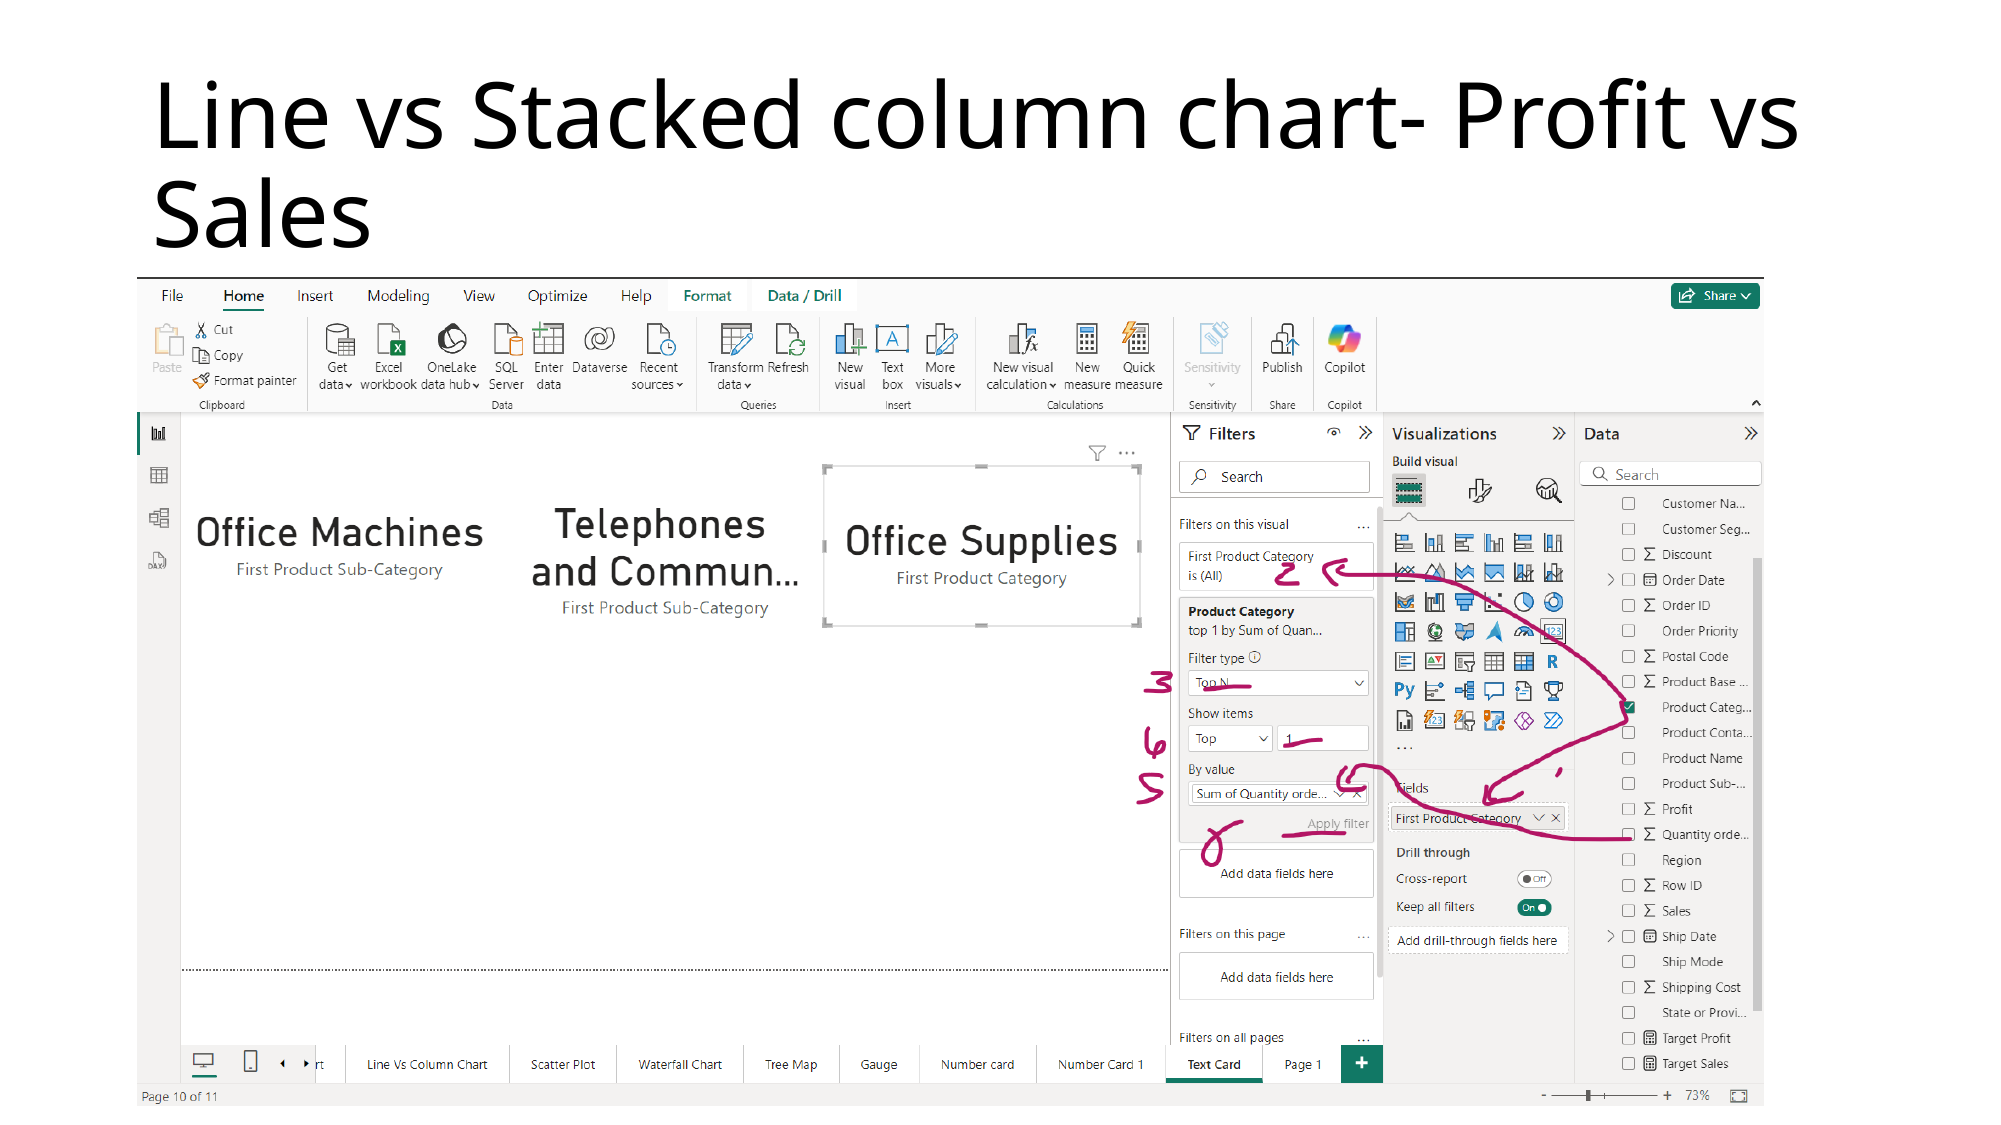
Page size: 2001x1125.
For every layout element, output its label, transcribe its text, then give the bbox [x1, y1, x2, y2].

title Line vs Stacked column chart- Profit vs Sales [137, 59, 1863, 278]
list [137, 277, 1764, 1106]
